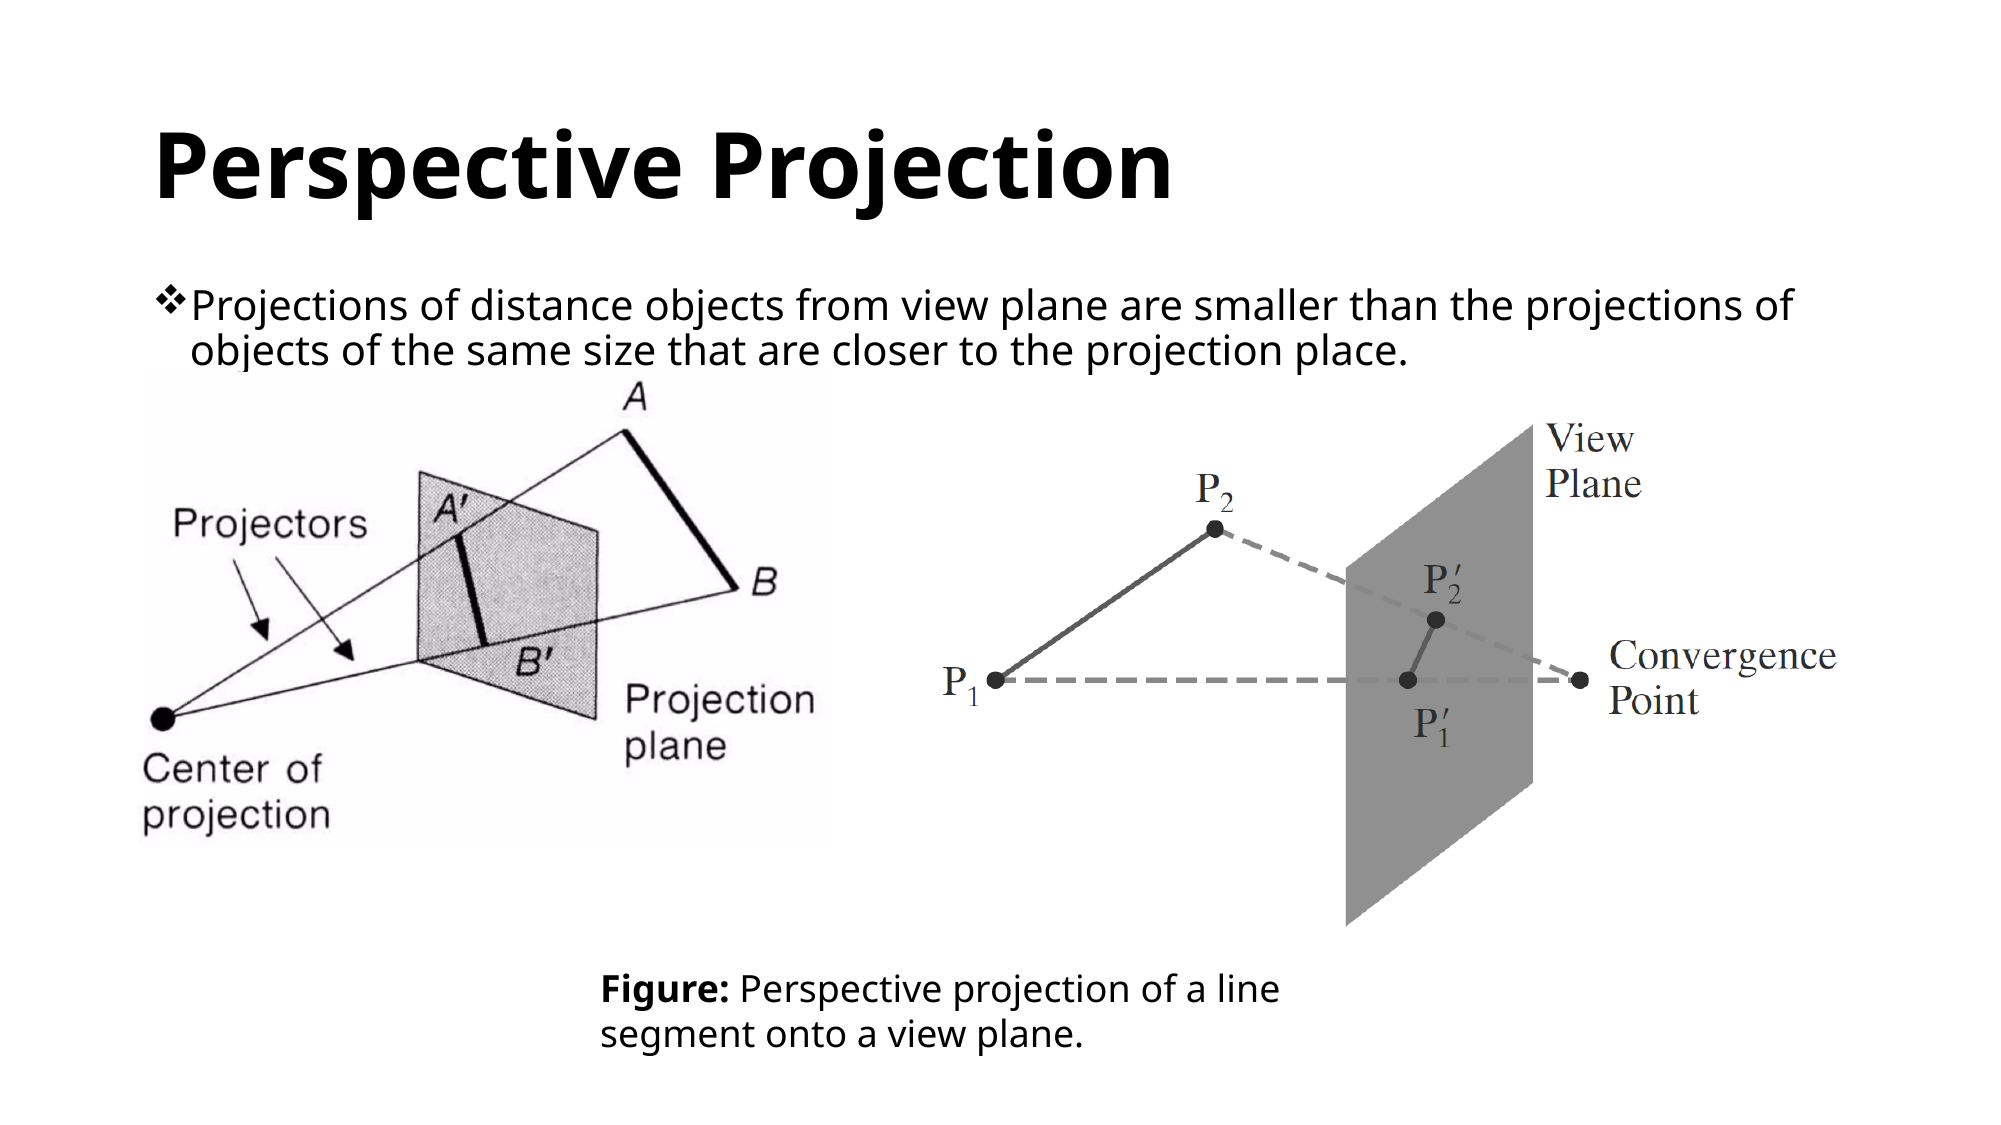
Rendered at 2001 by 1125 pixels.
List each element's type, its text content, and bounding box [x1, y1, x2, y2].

list Projections of distance objects from view plane are smaller than the projections of objects of the same size that are closer to the projection place. [137, 277, 1863, 1014]
text_box Figure: Perspective projection of a line segment onto a view plane. [585, 957, 1365, 1062]
picture [137, 372, 833, 848]
title Perspective Projection [137, 59, 1863, 277]
picture [936, 409, 1843, 931]
